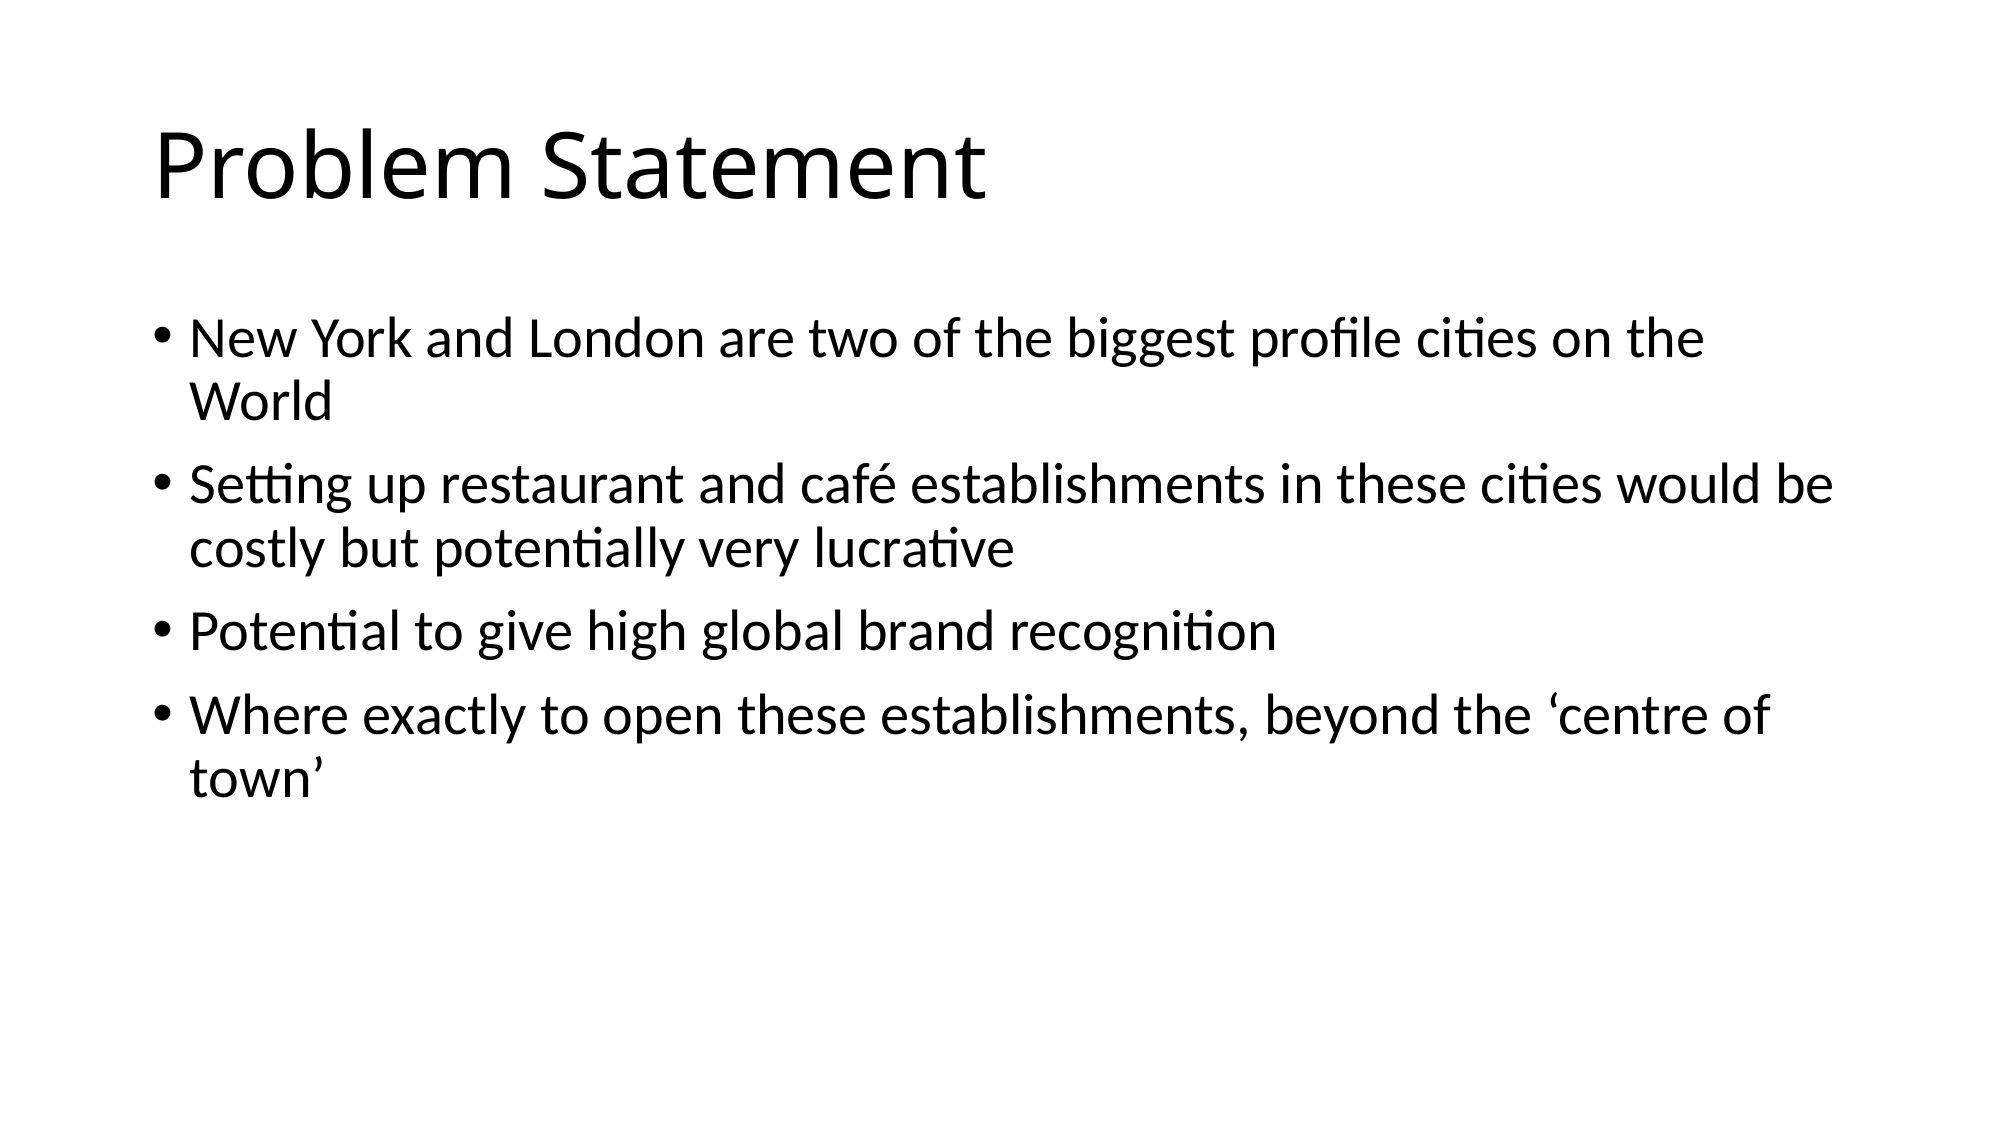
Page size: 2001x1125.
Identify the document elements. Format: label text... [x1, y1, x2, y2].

list New York and London are two of the biggest profile cities on the World Setting up restaurant and café establishments in these cities would be costly but potentially very lucrative Potential to give high global brand recognition Where exactly to open these establishments, beyond the ‘centre of town’ [137, 299, 1863, 1014]
title Problem Statement [137, 59, 1863, 278]
